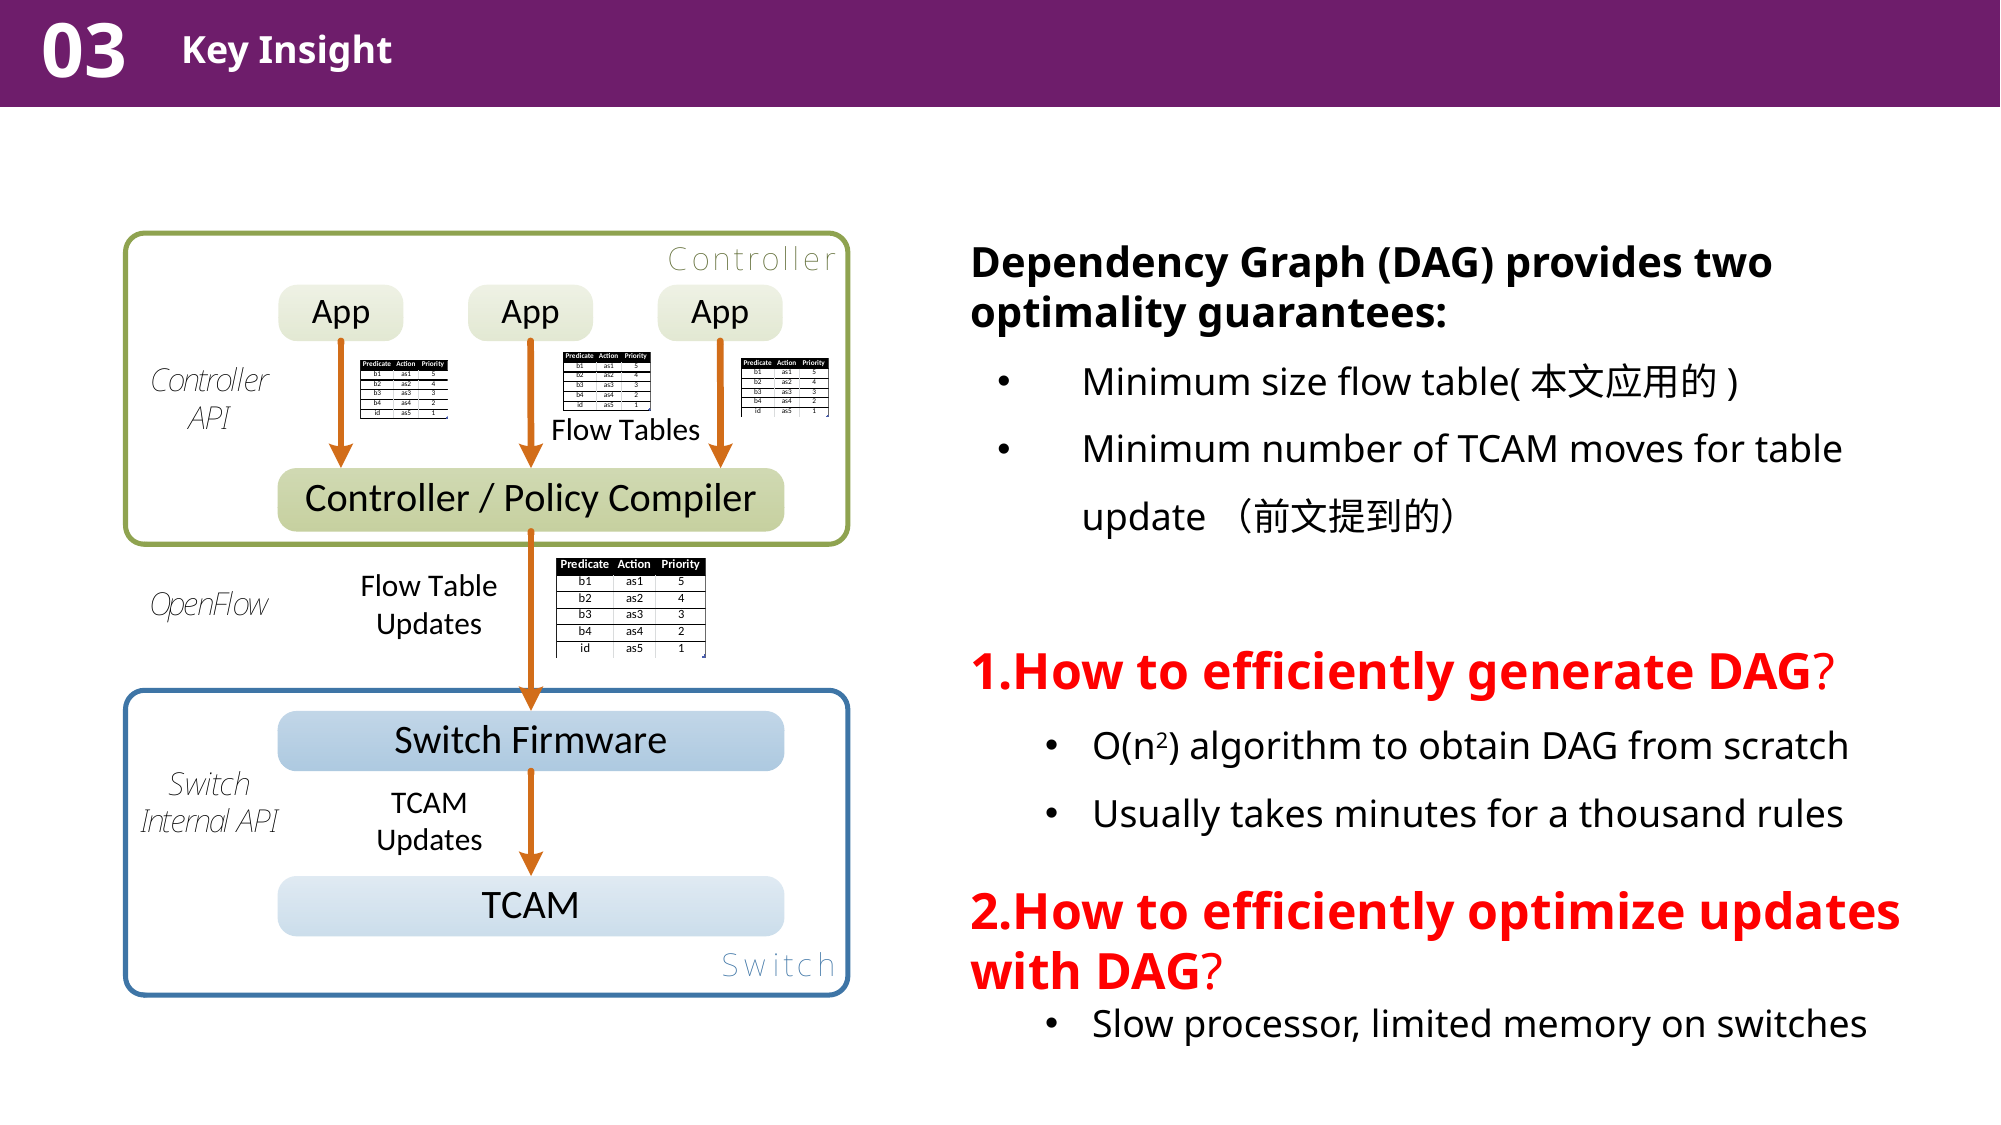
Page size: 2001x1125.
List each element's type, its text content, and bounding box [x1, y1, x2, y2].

list Key Insight [166, 23, 1456, 93]
list 03 [26, 13, 146, 93]
picture [120, 227, 853, 1001]
text_box Dependency Graph (DAG) provides two optimality guarantees: Minimum size flow table(本文应用的) Minimum number of TCAM moves for table update（前文提到的） [955, 228, 1956, 546]
text_box 1.How to efficiently generate DAG? O(n2) algorithm to obtain DAG from scratch Usually takes minutes for a thousand rules 2.How to efficiently optimize updates with DAG? Slow processor, limited memory on switches [955, 632, 1956, 1052]
